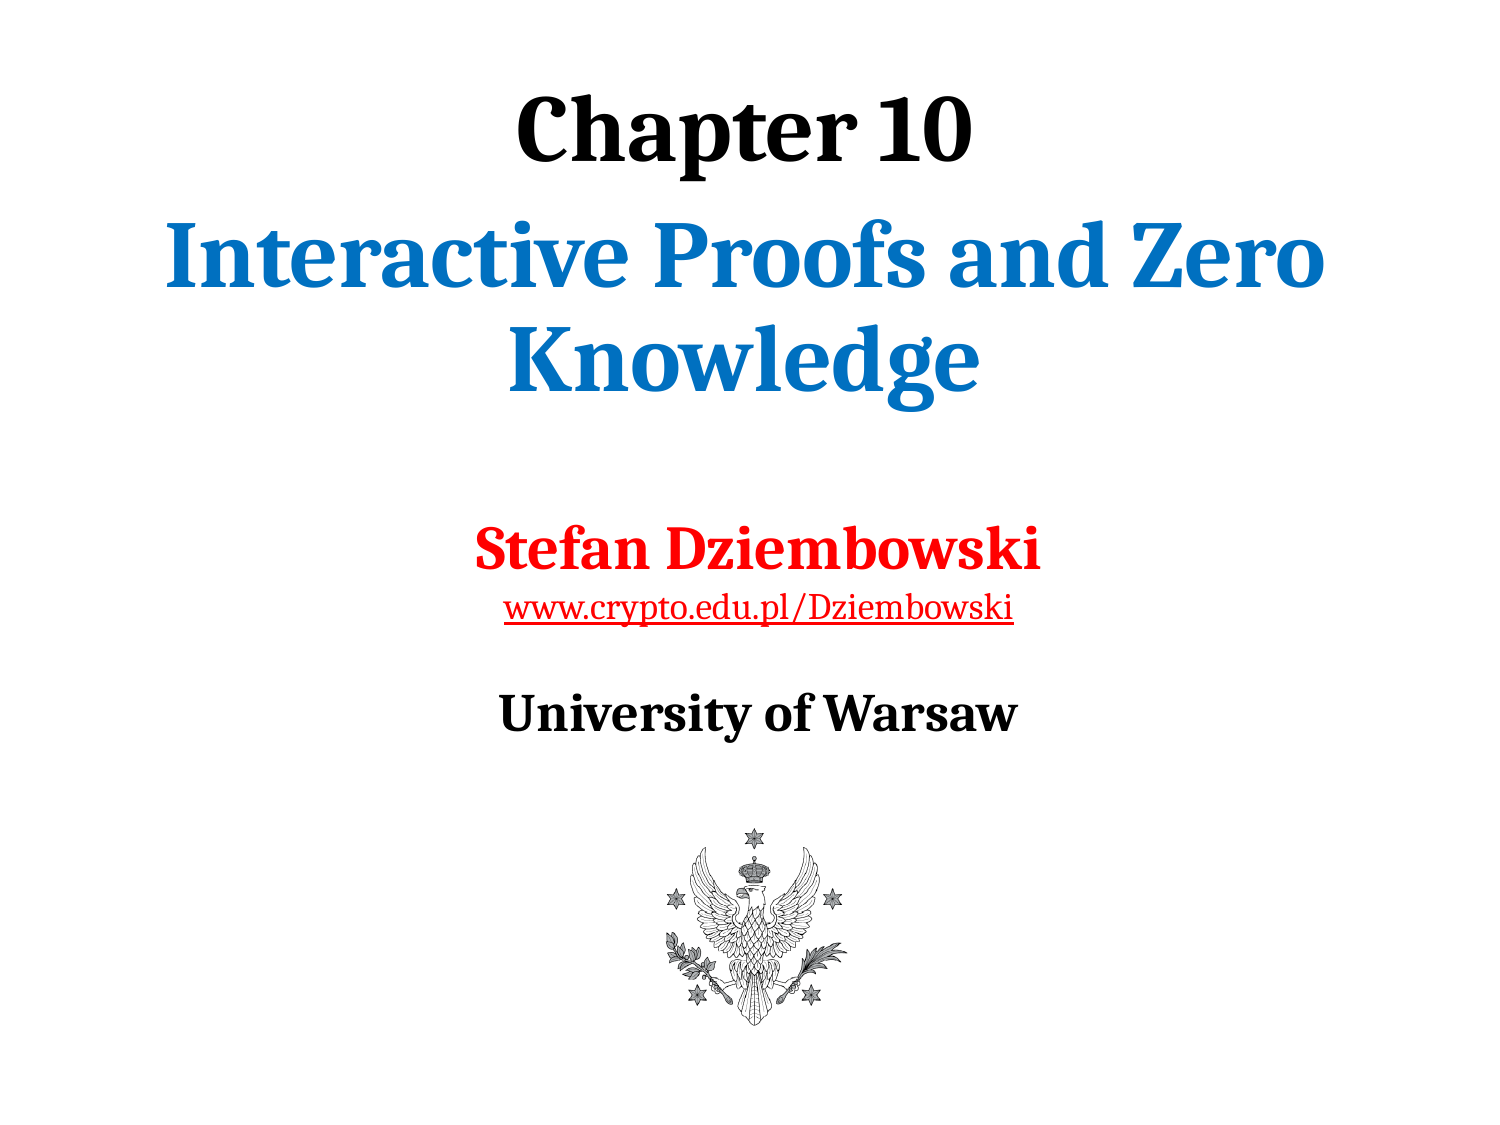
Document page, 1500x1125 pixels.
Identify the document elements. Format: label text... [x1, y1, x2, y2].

text_box Stefan Dziembowski www.crypto.edu.pl/Dziembowski University of Warsaw [434, 499, 1085, 791]
text_box Chapter 10 Interactive Proofs and Zero Knowledge [71, 73, 1420, 417]
picture [626, 797, 861, 1049]
